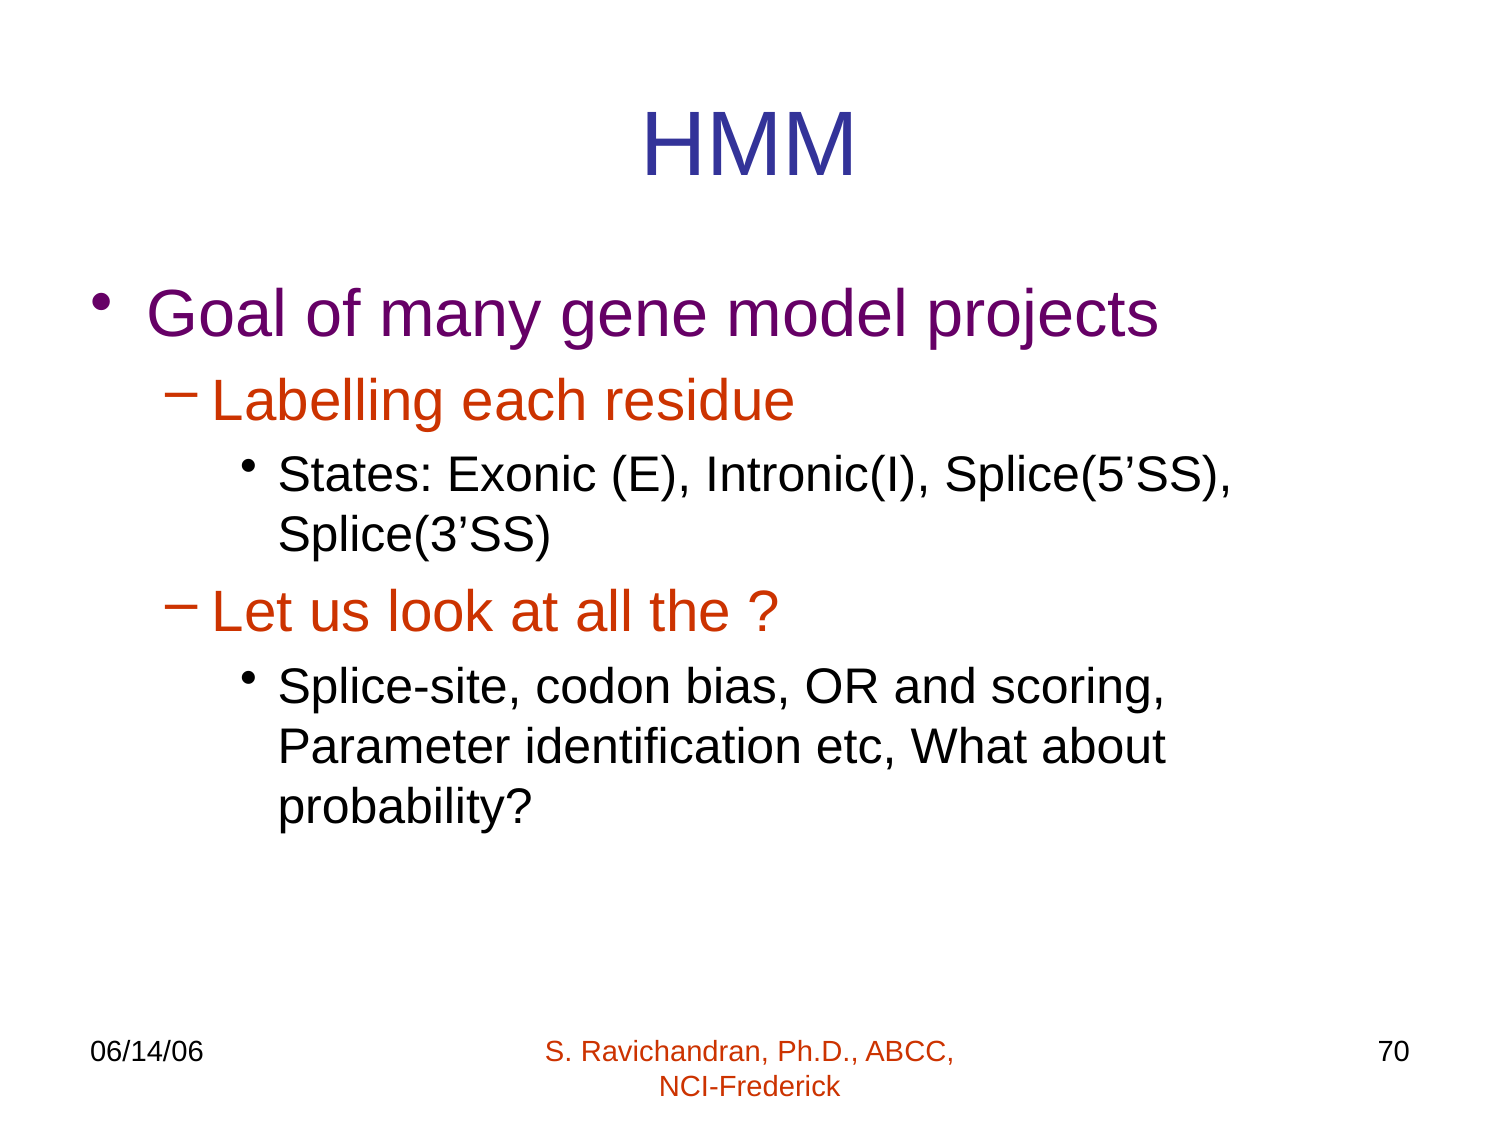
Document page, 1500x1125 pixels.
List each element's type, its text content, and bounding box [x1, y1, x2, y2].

title HMM [75, 45, 1425, 233]
list Goal of many gene model projects Labelling each residue States: Exonic (E), Intronic(I), Splice(5’SS), Splice(3’SS) Let us look at all the ? Splice-site, codon bias, OR and scoring, Parameter identification etc, What about probability? [75, 262, 1425, 1005]
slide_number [75, 1024, 425, 1103]
footer S. Ravichandran, Ph.D., ABCC, NCI-Frederick [512, 1024, 988, 1103]
slide_number 70 [1074, 1024, 1425, 1103]
